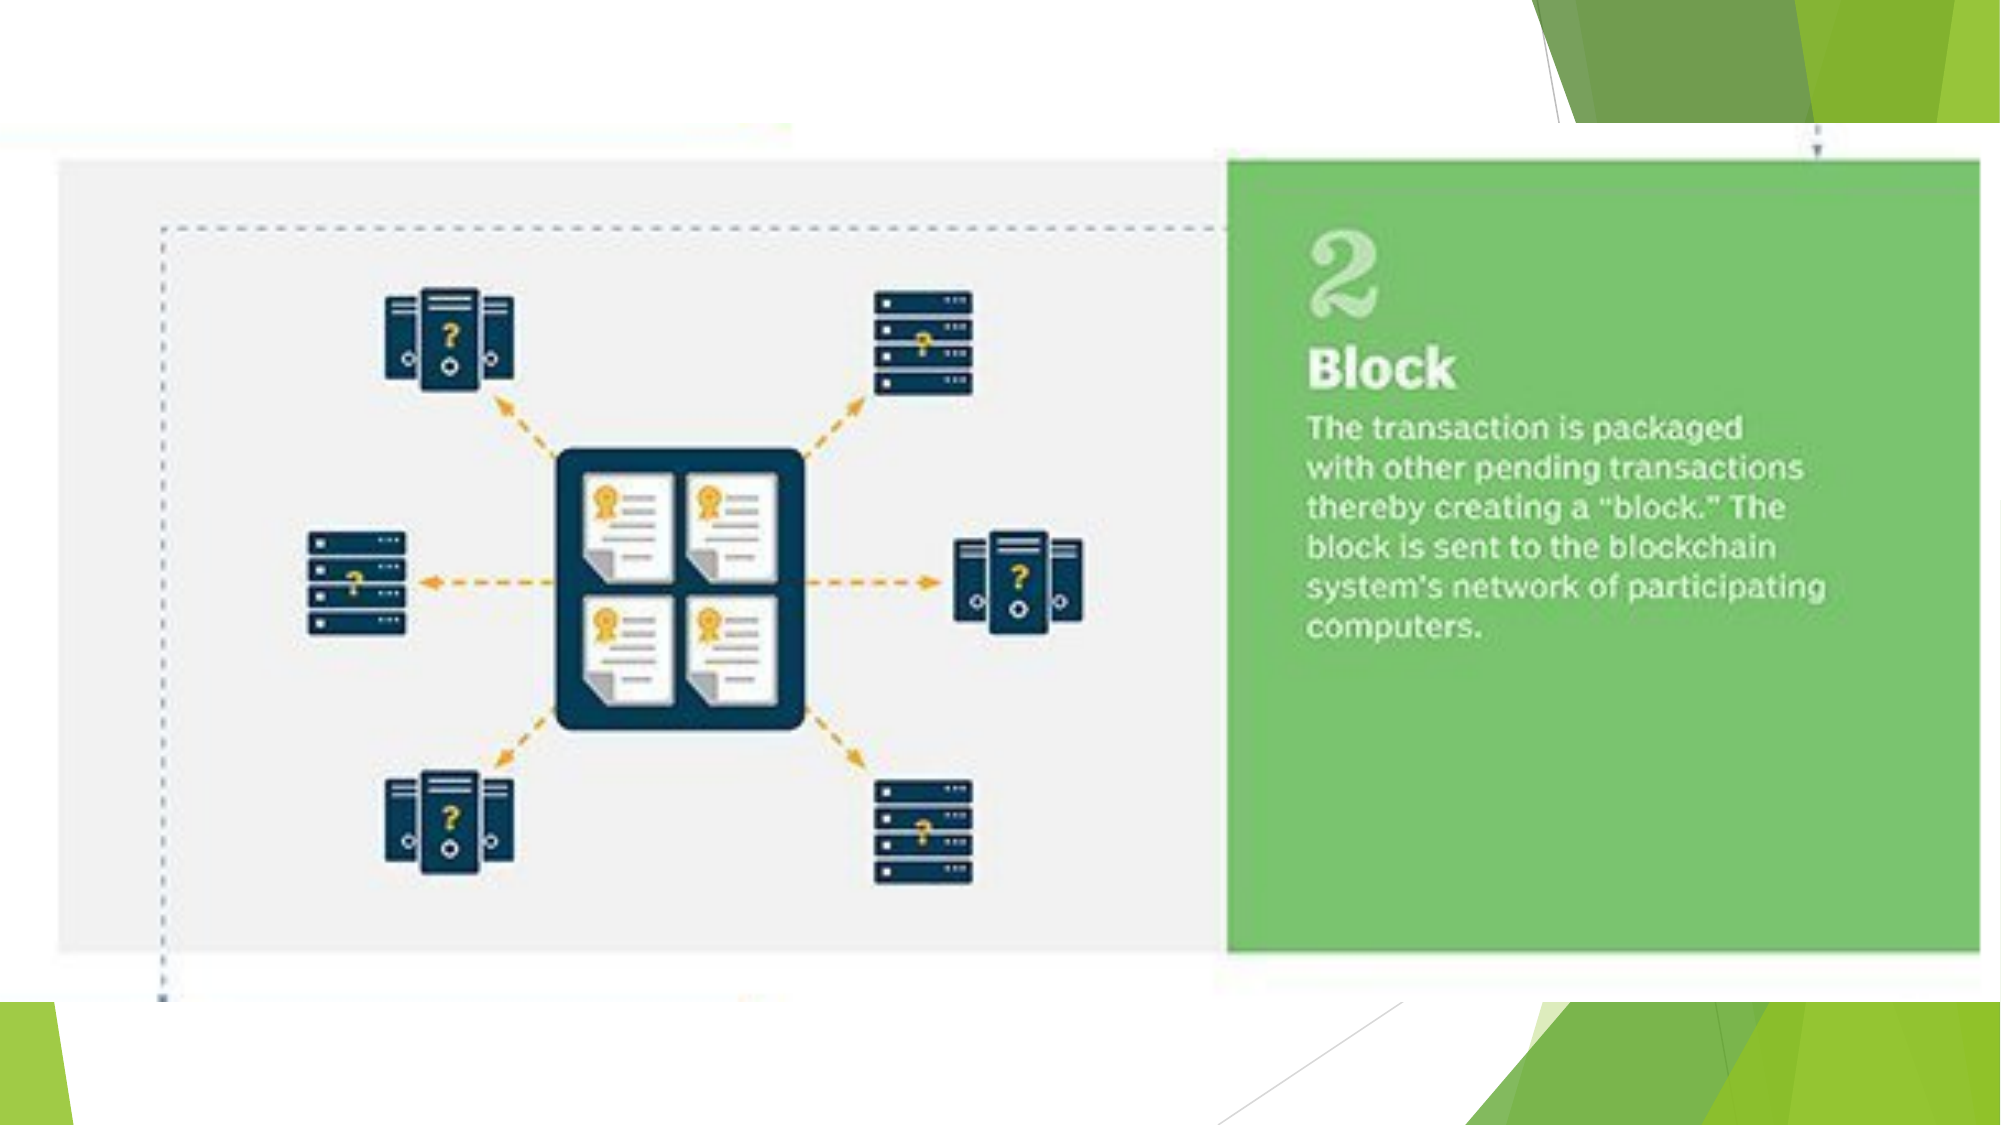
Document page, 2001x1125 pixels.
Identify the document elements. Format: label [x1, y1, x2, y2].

picture [0, 122, 2000, 1002]
